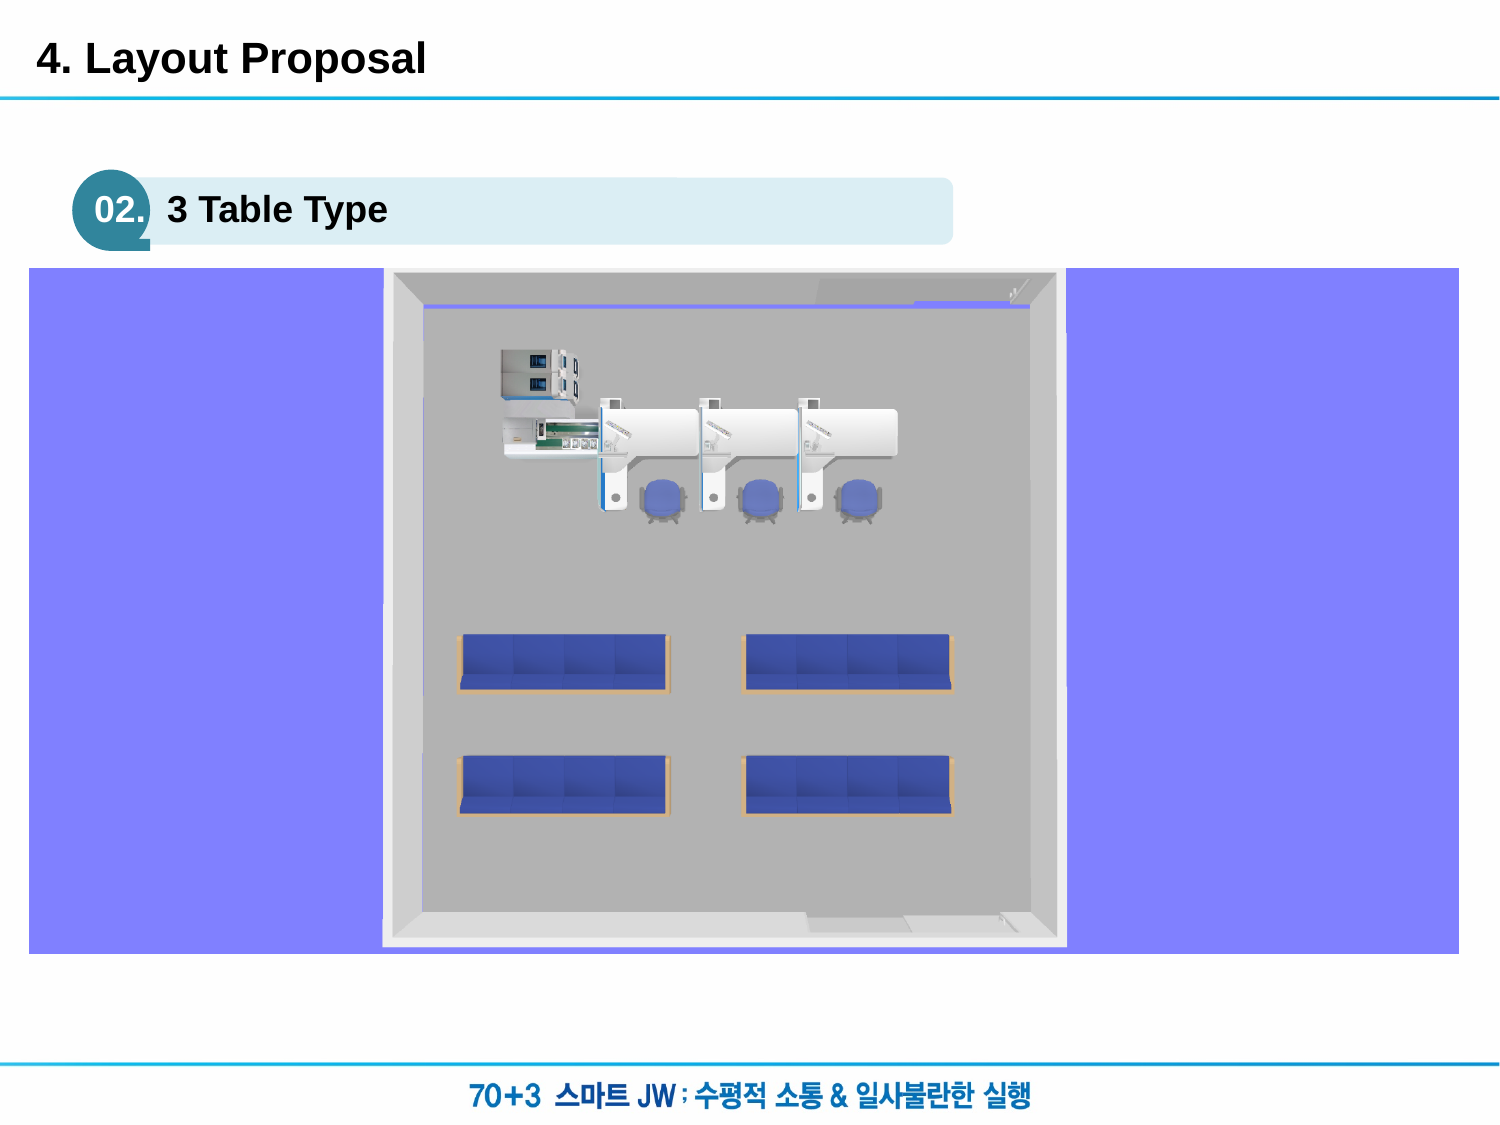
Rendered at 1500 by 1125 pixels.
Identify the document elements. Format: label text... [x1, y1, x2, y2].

text_box [72, 187, 79, 233]
text_box [81, 237, 151, 251]
text_box [64, 148, 1459, 268]
text_box 02. 3 Table Type [79, 177, 403, 237]
text_box 4. Layout Proposal [21, 8, 1046, 105]
picture [0, 0, 1500, 1125]
text_box [141, 177, 954, 245]
text_box [88, 169, 134, 177]
